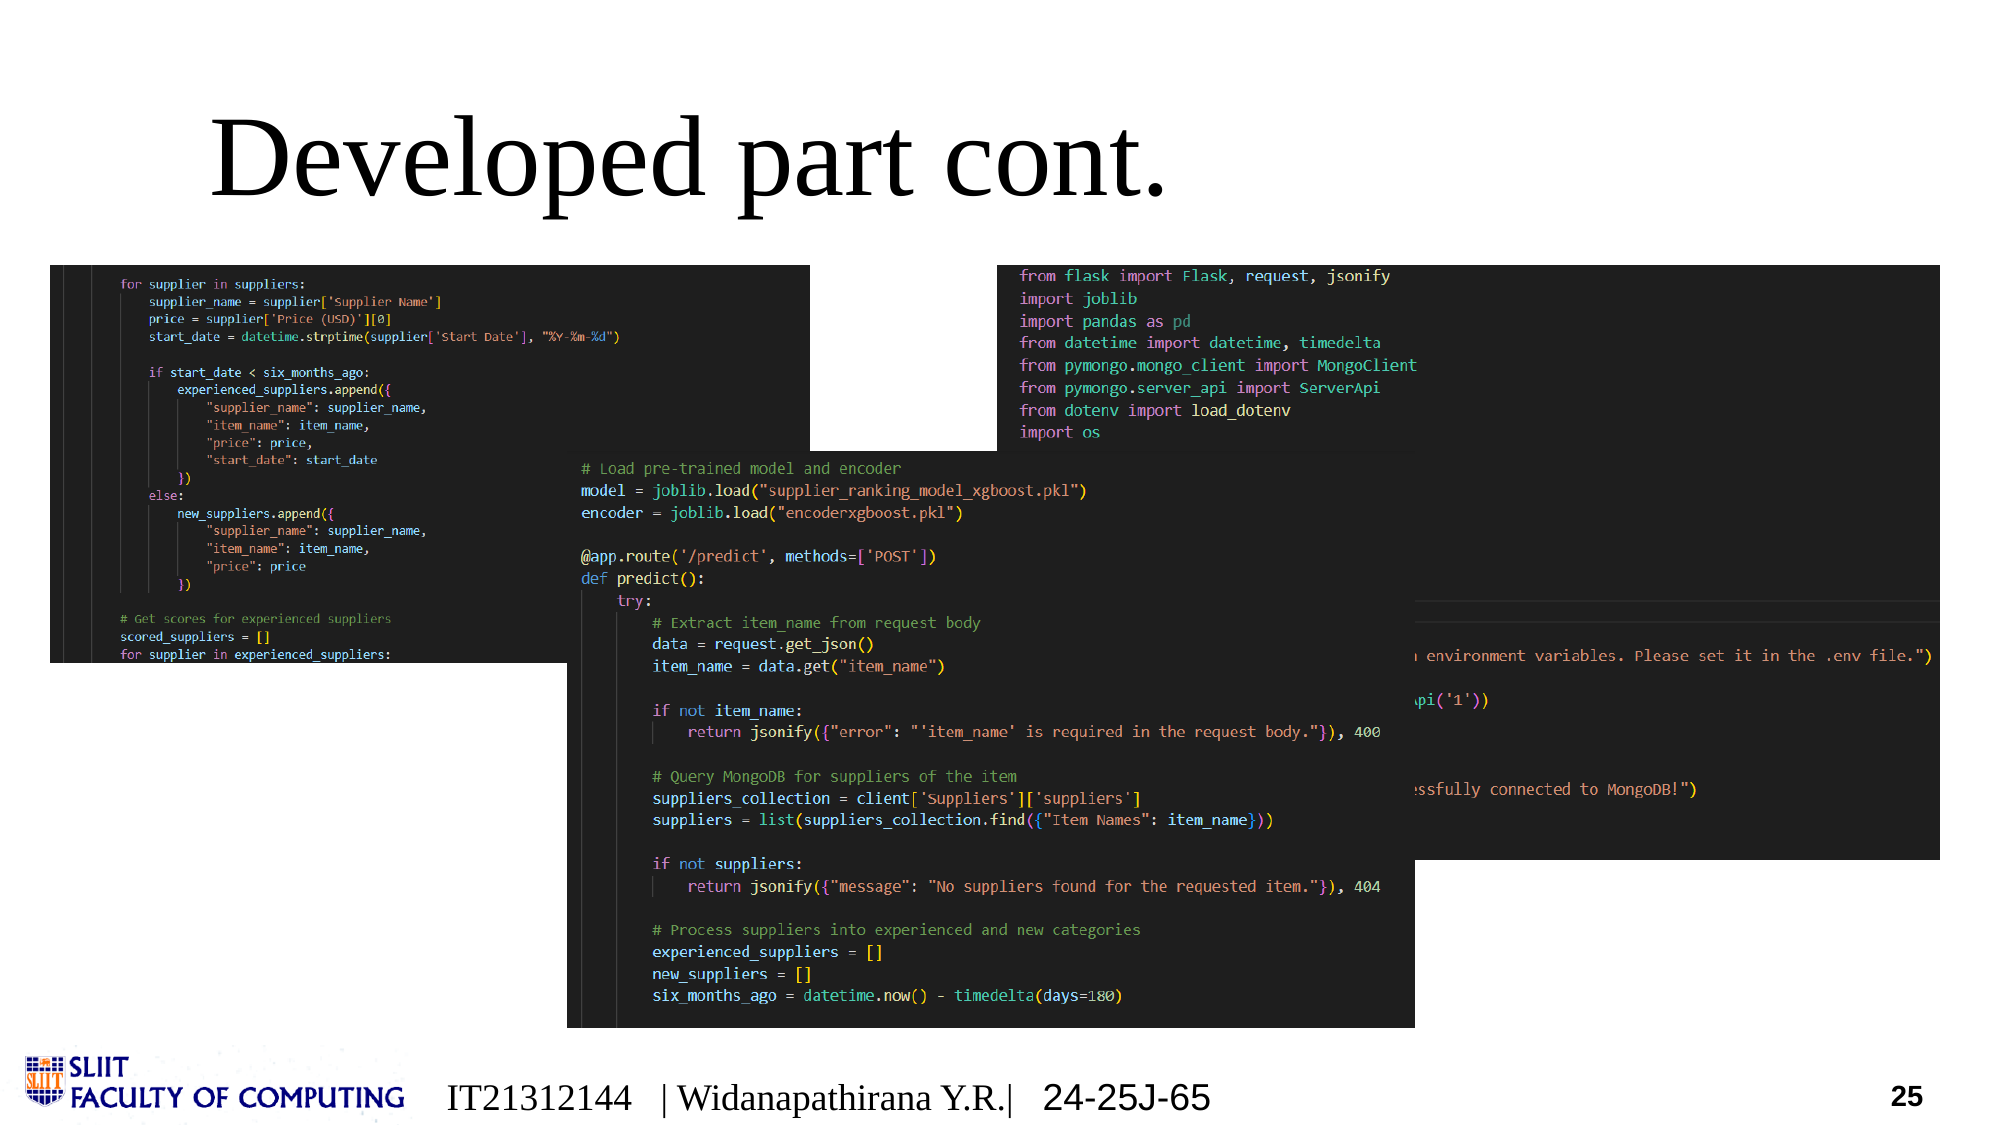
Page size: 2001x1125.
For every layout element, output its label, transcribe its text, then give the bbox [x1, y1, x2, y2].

picture [0, 1045, 413, 1125]
picture [50, 264, 1940, 1028]
title Developed part cont. [149, 88, 1232, 229]
text_box IT21312144 | Widanapathirana Y.R.| 24-25J-65 [431, 1065, 1550, 1125]
